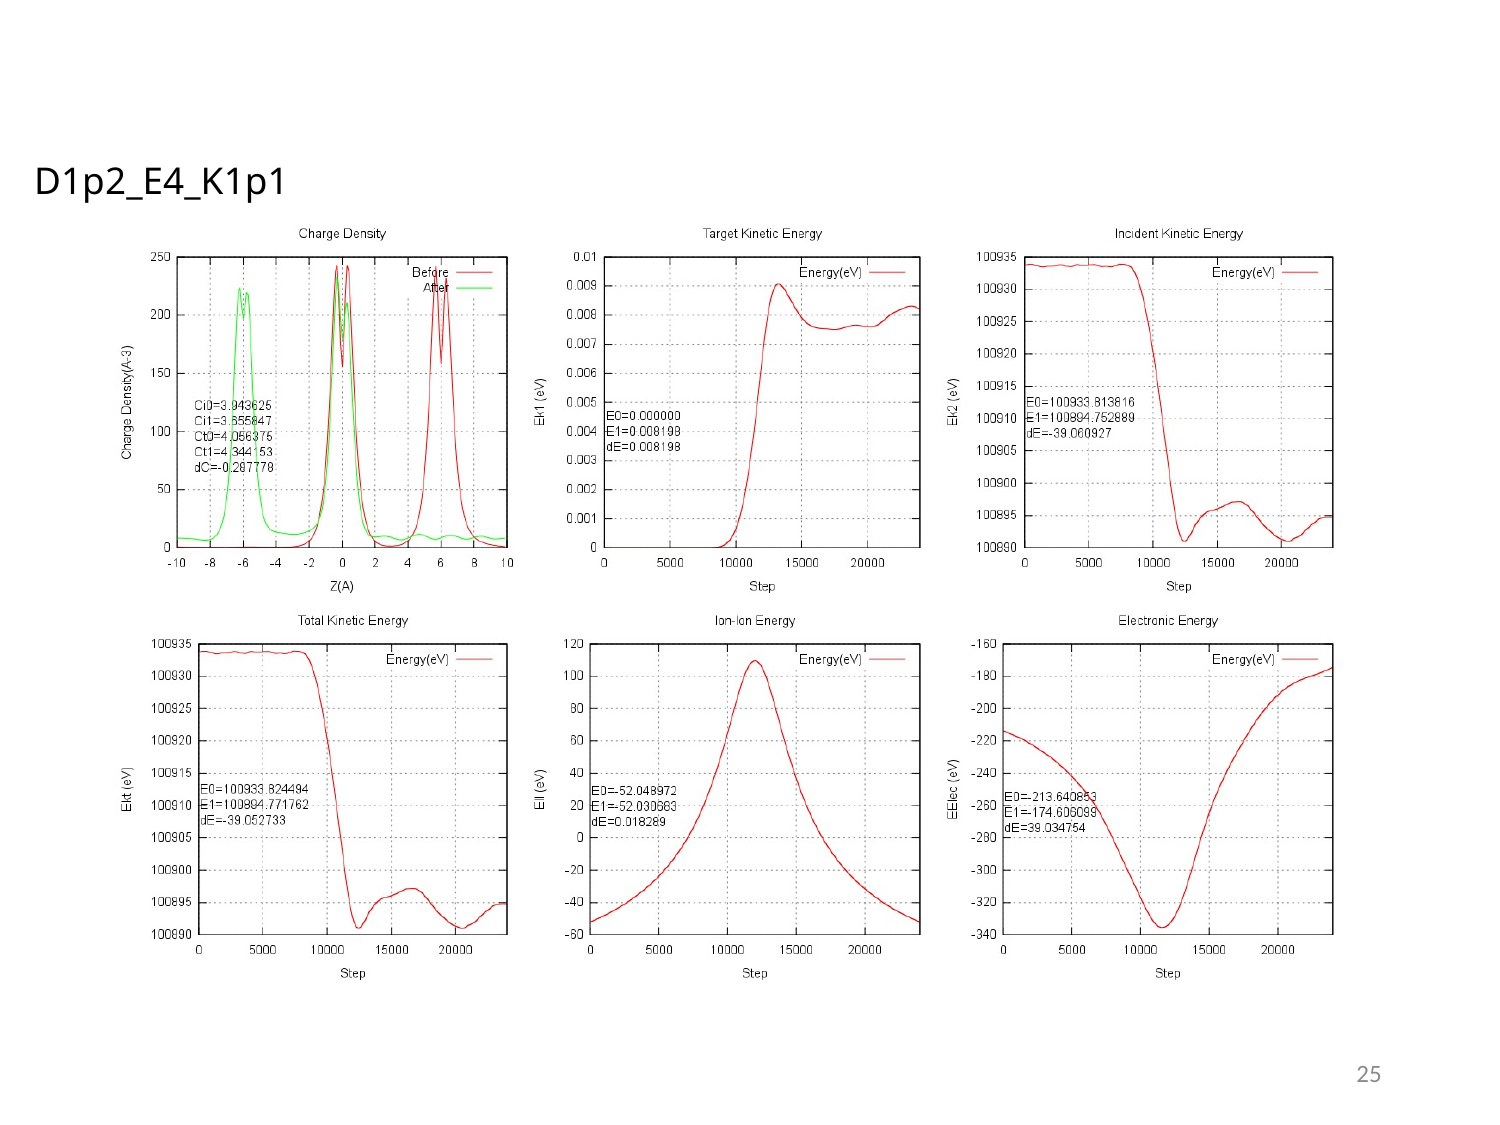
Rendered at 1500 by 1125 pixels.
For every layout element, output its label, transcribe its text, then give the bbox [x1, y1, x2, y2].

title D1p2_E4_K1p1 [19, 155, 579, 211]
slide_number 25 [1059, 1042, 1397, 1103]
picture [115, 210, 1354, 984]
